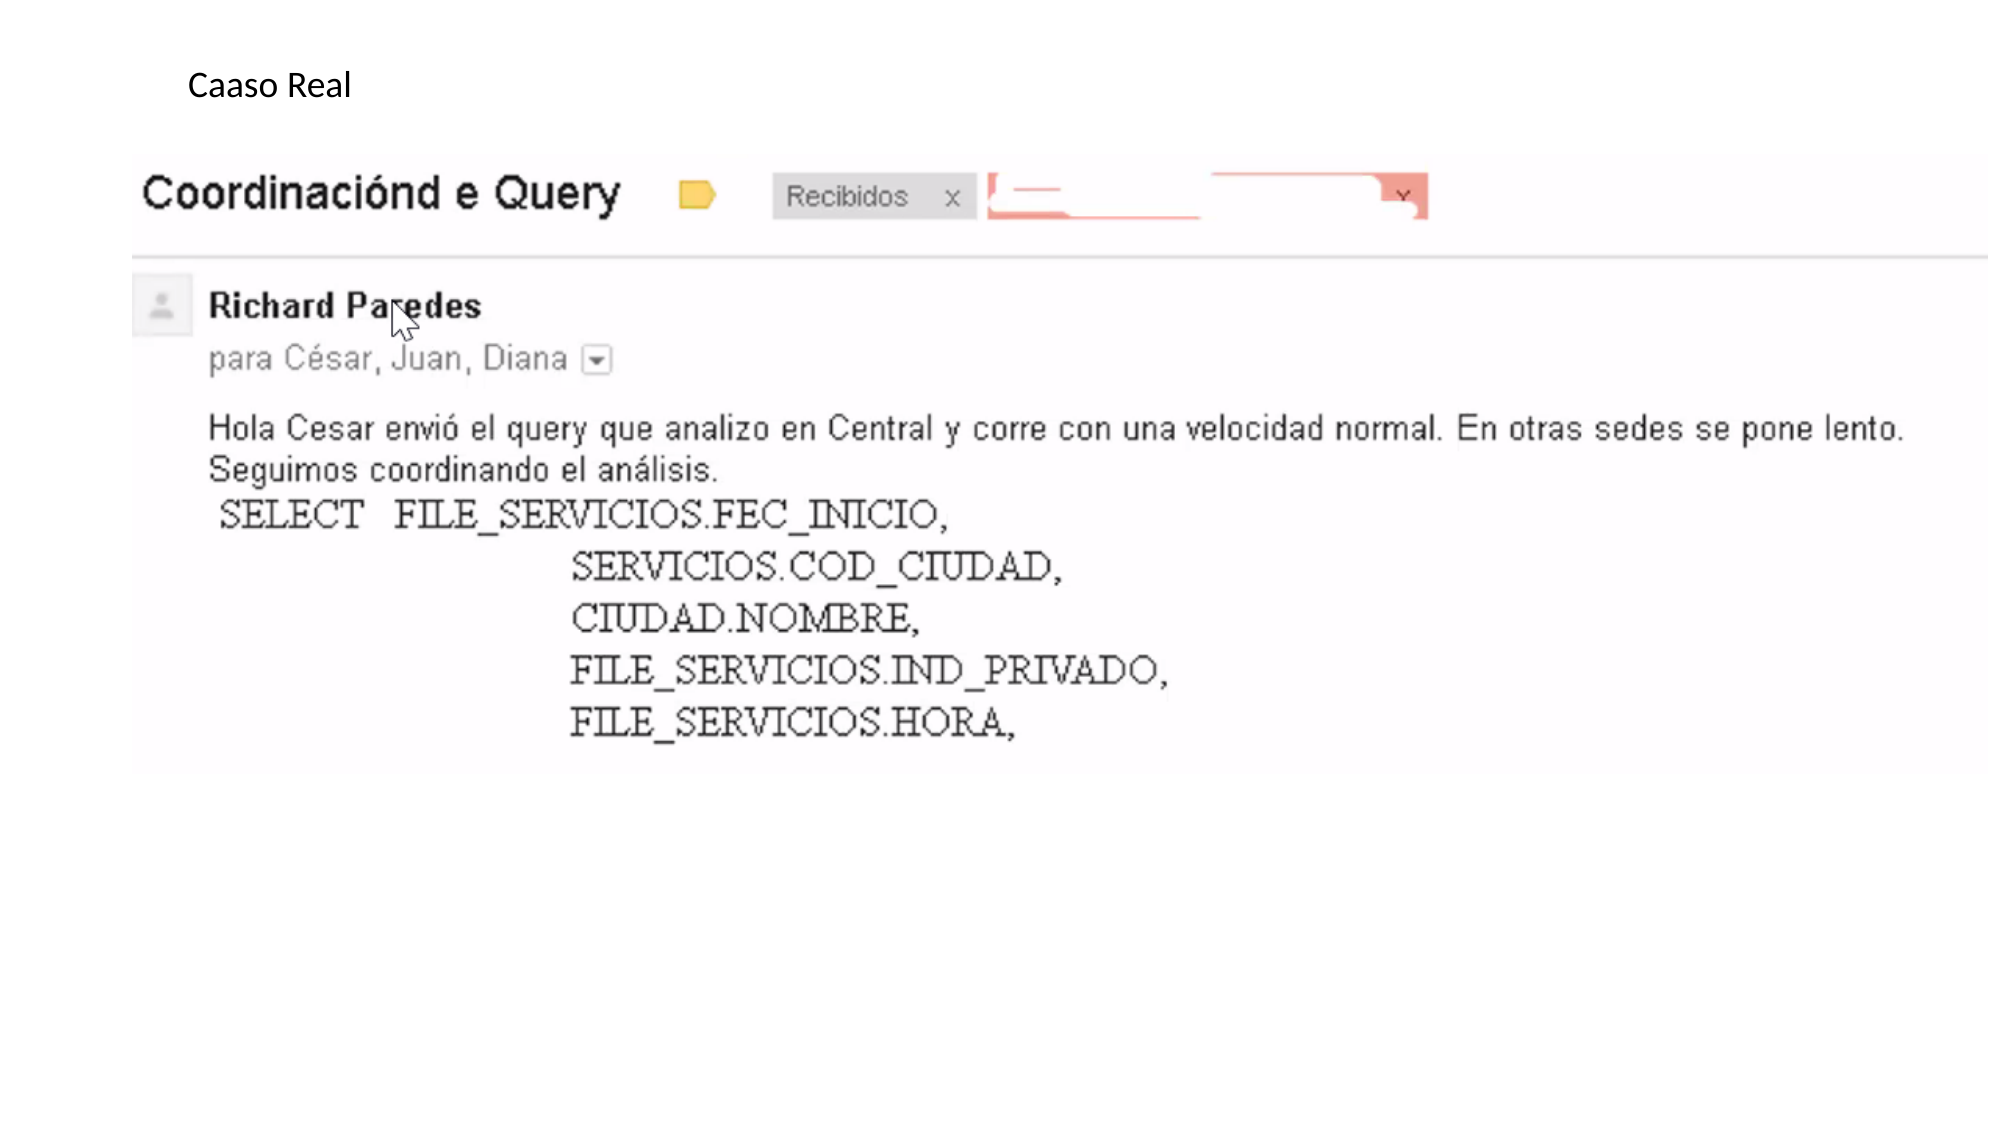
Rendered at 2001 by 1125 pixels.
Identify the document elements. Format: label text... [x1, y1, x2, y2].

picture [132, 154, 1988, 774]
text_box Caaso Real [173, 52, 1174, 112]
